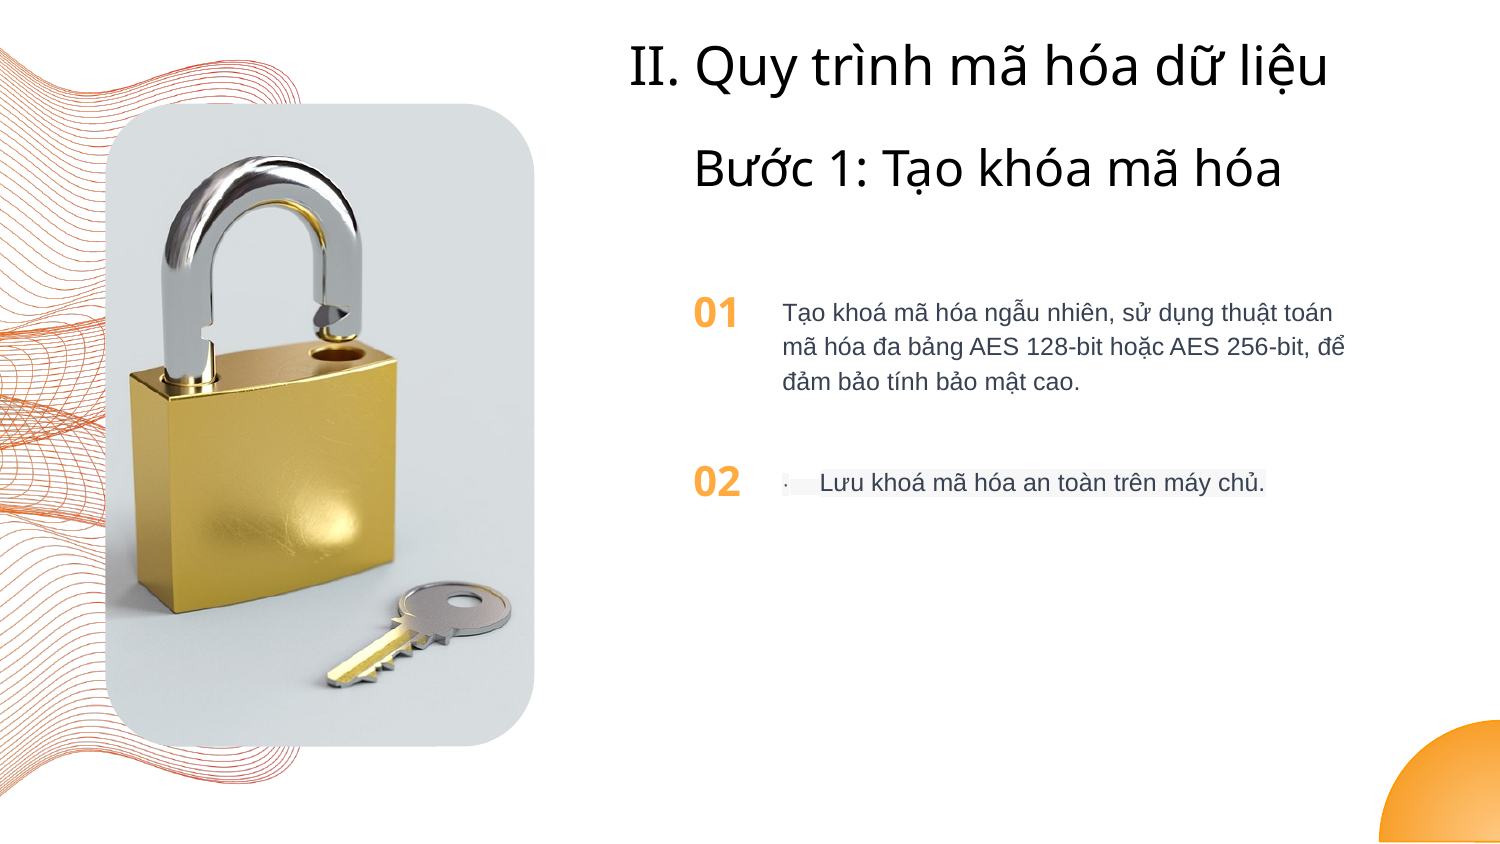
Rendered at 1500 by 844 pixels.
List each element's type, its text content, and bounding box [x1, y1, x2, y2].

title Bước 1: Tạo khóa mã hóa [678, 112, 1379, 226]
picture [0, 0, 535, 844]
text_box II. Quy trình mã hóa dữ liệu [614, 16, 1470, 112]
subtitle · Lưu khoá mã hóa an toàn trên máy chủ. [767, 447, 1379, 601]
subtitle Tạo khoá mã hóa ngẫu nhiên, sử dụng thuật toán mã hóa đa bảng AES 128-bit hoặc AES 256-bit, để đảm bảo tính bảo mật cao. [767, 276, 1379, 431]
